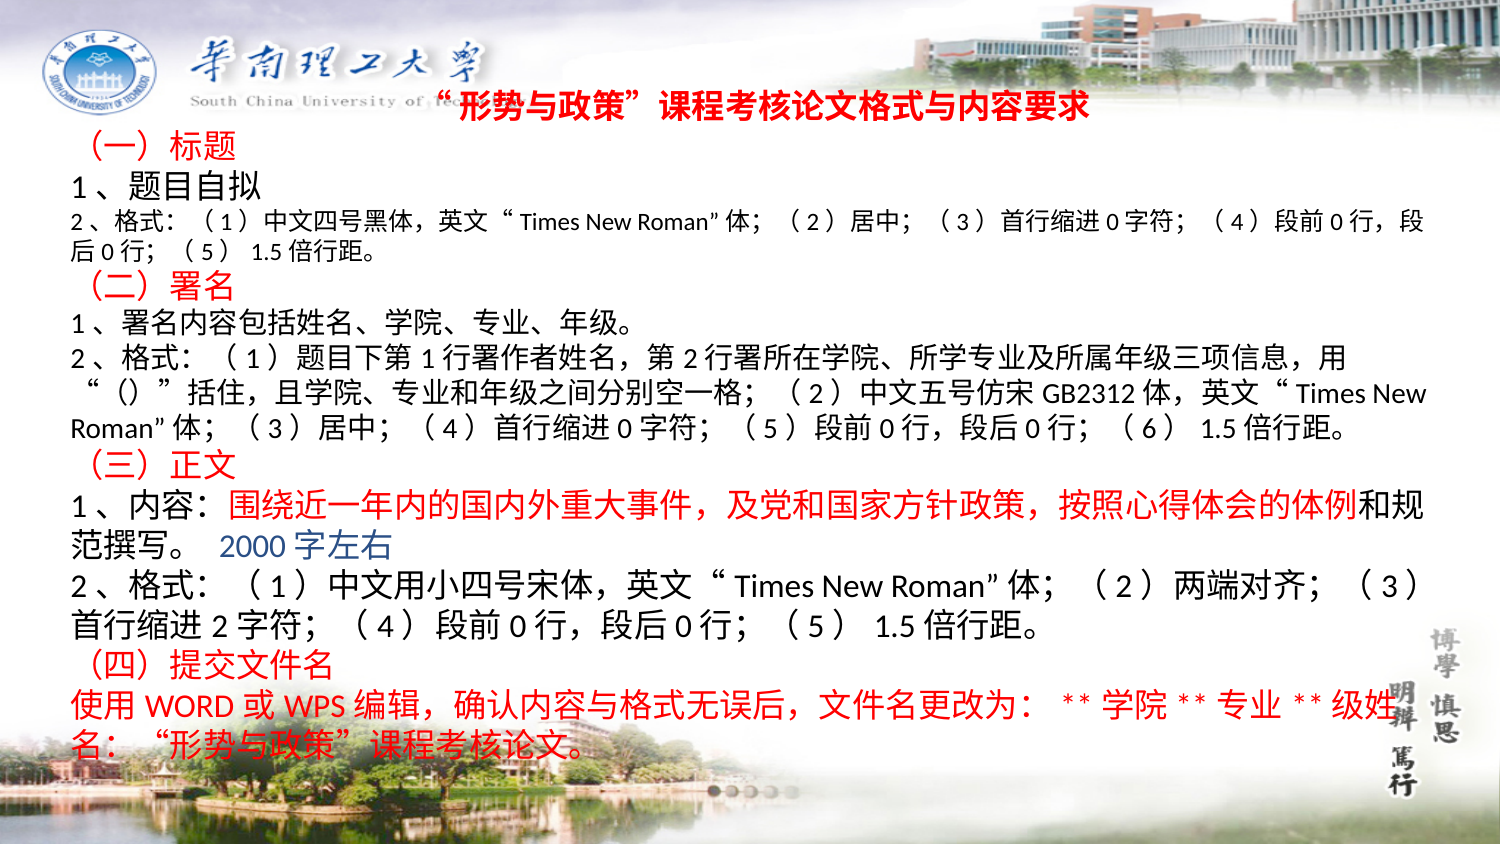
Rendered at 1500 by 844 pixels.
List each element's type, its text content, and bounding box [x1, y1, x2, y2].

picture [0, 0, 1500, 844]
text_box “形势与政策”课程考核论文格式与内容要求 （一）标题 1、题目自拟 2、格式：（1）中文四号黑体，英文“Times New Roman”体；（2）居中；（3）首行缩进0字符；（4）段前0行，段后0行；（5）1.5倍行距。 （二）署名 1、署名内容包括姓名、学院、专业、年级。 2、格式：（1）题目下第1行署作者姓名，第2行署所在学院、所学专业及所属年级三项信息，用“（）”括住，且学院、专业和年级之间分别空一格；（2）中文五号仿宋GB2312体，英文“Times New Roman”体；（3）居中；（4）首行缩进0字符；（5）段前0行，段后0行；（6）1.5倍行距。 （三）正文 1、内容：围绕近一年内的国内外重大事件，及党和国家方针政策，按照心得体会的体例和规范撰写。 2000字左右 2、格式：（1）中文用小四号宋体，英文“Times New Roman”体；（2）两端对齐；（3）首行缩进2字符；（4）段前0行，段后0行；（5）1.5倍行距。 （四）提交文件名 使用WORD或WPS编辑，确认内容与格式无误后，文件名更改为：**学院**专业**级姓名：“形势与政策”课程考核论文。 [55, 77, 1454, 772]
